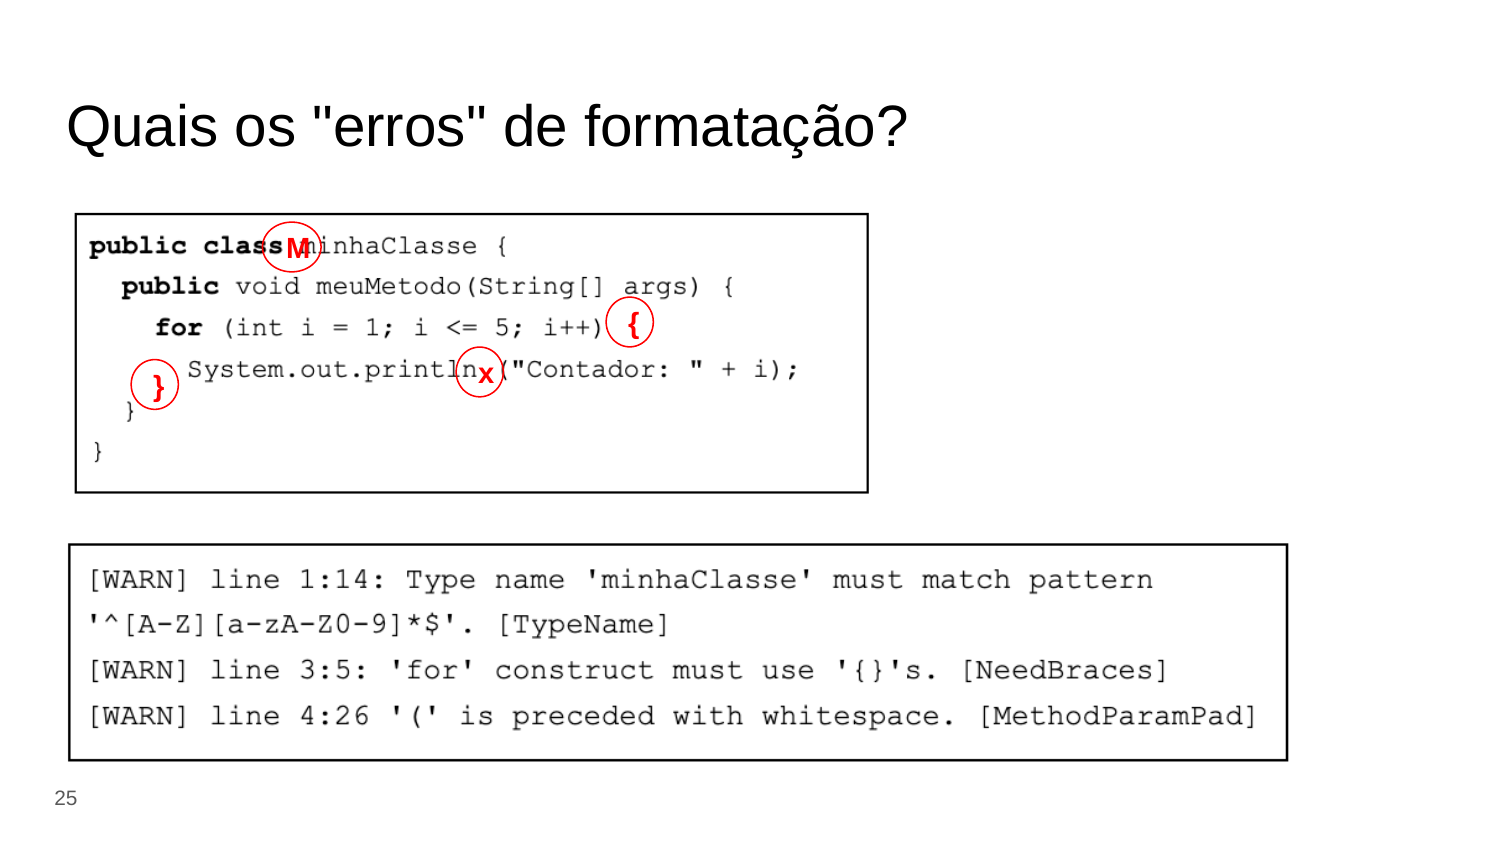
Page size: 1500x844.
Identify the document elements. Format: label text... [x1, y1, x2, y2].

picture [61, 530, 1302, 774]
title Quais os "erros" de formatação? [51, 72, 1449, 167]
slide_number ‹#› [2, 764, 93, 830]
picture [68, 203, 879, 506]
